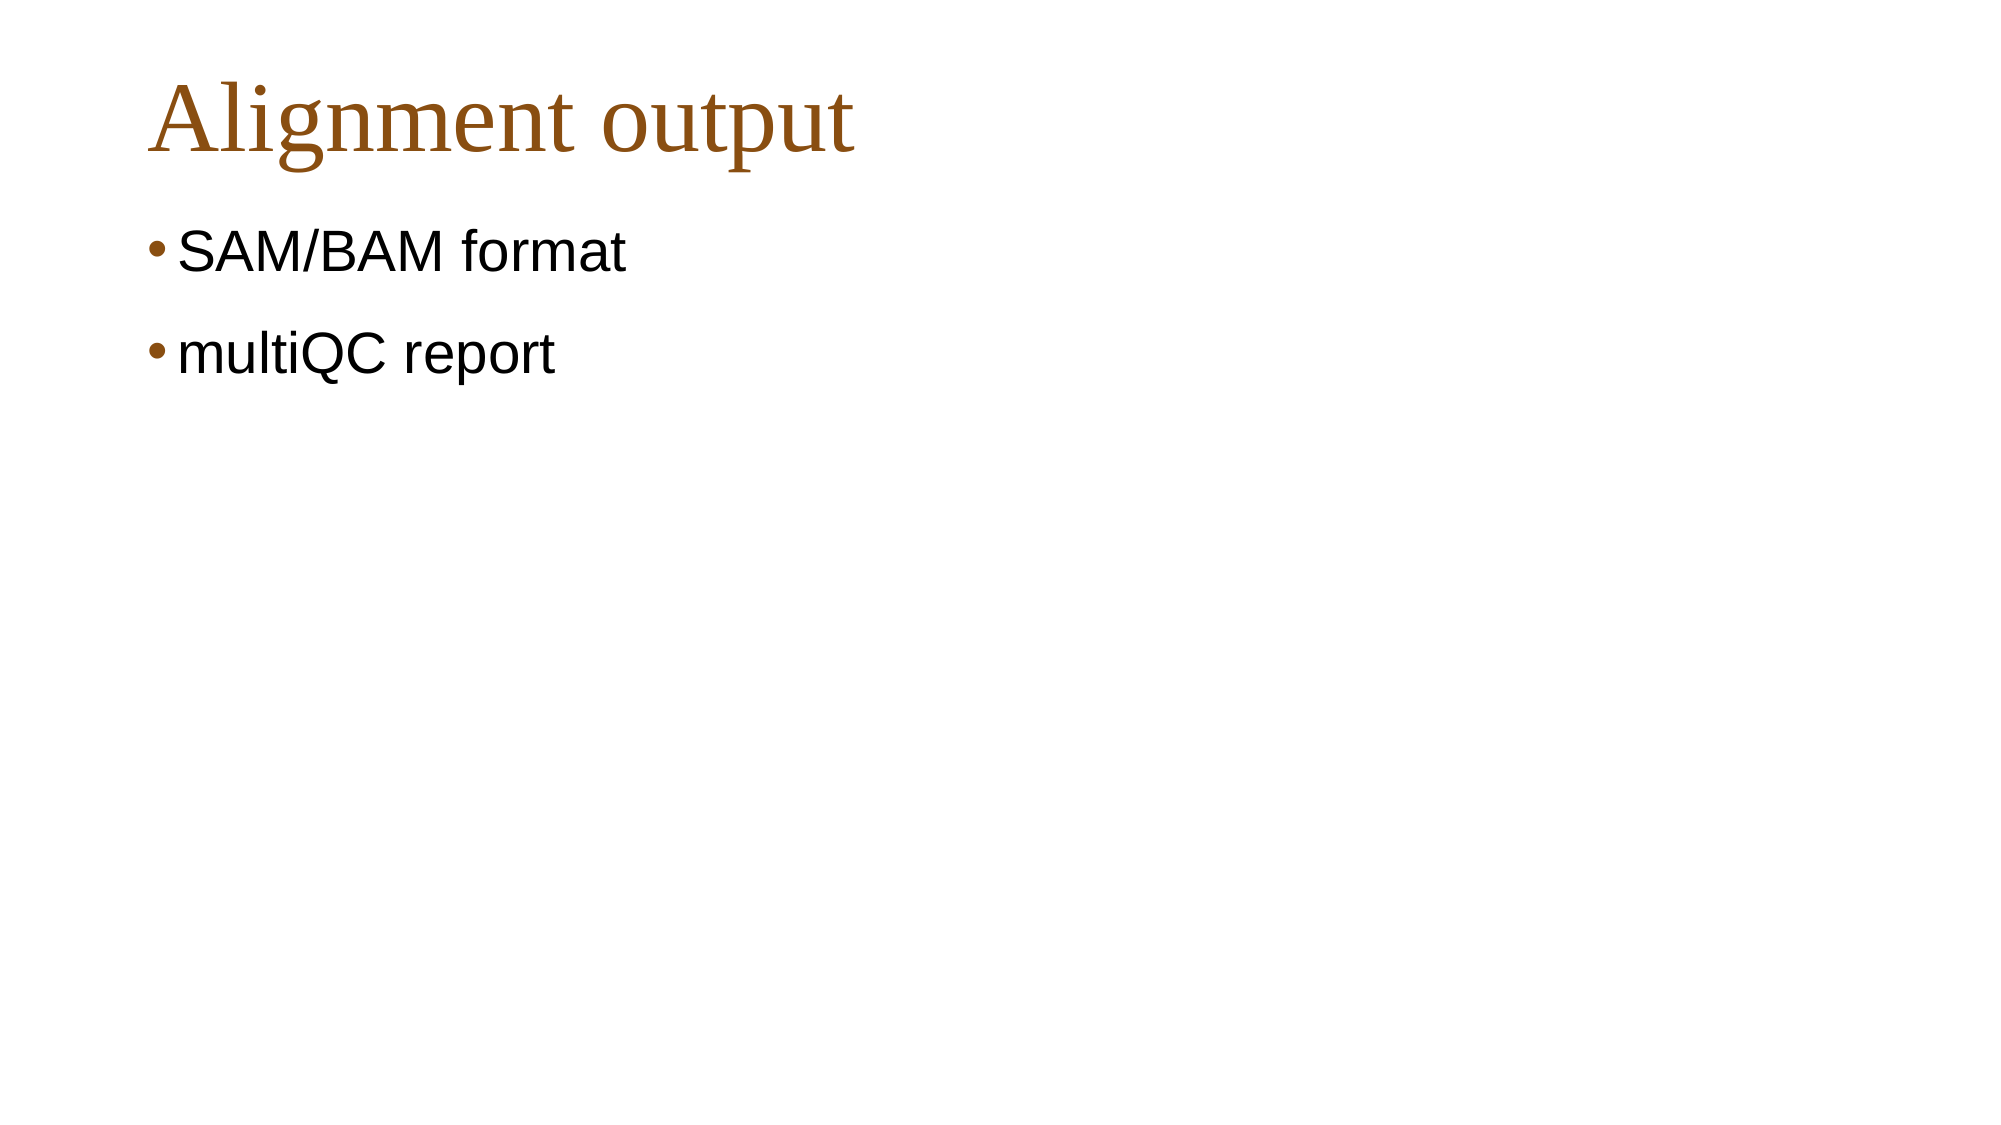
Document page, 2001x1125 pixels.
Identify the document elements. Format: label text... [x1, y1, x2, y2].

title Alignment output [147, 31, 1861, 206]
list SAM/BAM format multiQC report [147, 206, 1861, 1094]
